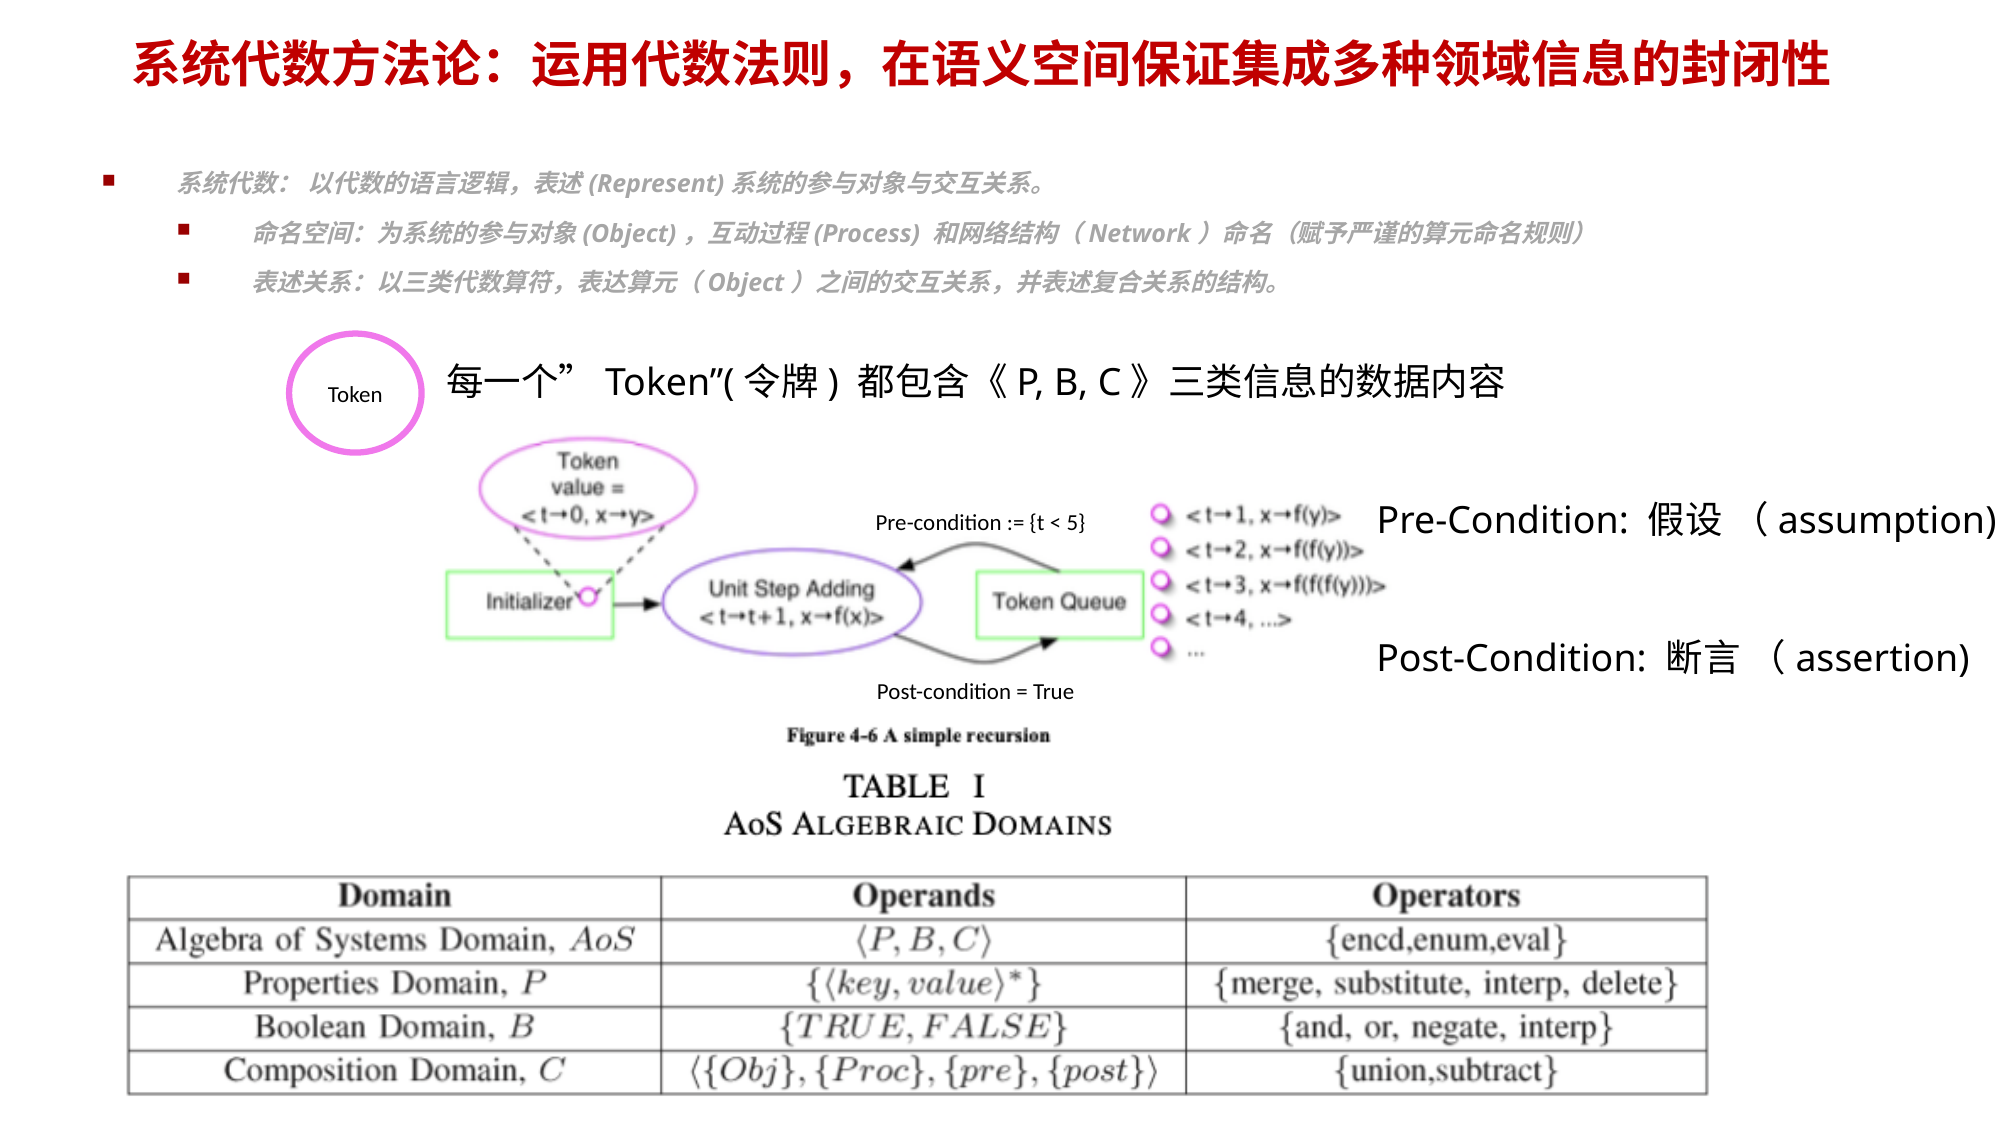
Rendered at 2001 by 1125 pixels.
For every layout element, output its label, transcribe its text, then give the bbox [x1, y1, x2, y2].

text_box 每一个”Token”(令牌) 都包含《P, B, C》三类信息的数据内容 [431, 350, 1521, 411]
text_box Token [288, 332, 423, 454]
text_box 系统代数： 以代数的语言逻辑，表述(Represent)系统的参与对象与交互关系。 命名空间：为系统的参与对象(Object)，互动过程(Process) 和网络结构（Network）命名（赋予严谨的算元命名规则） 表述关系：以三类代数算符，表达算元（Object）之间的交互关系，并表述复合关系的结构。 [94, 145, 1907, 304]
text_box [421, 421, 1410, 753]
title 系统代数方法论：运用代数法则，在语义空间保证集成多种领域信息的封闭性 [80, 28, 1882, 105]
picture [100, 752, 1731, 1113]
text_box Post-Condition: 断言 （assertion) [1410, 626, 1985, 687]
text_box Pre-Condition: 假设 （assumption) [1410, 488, 2001, 549]
